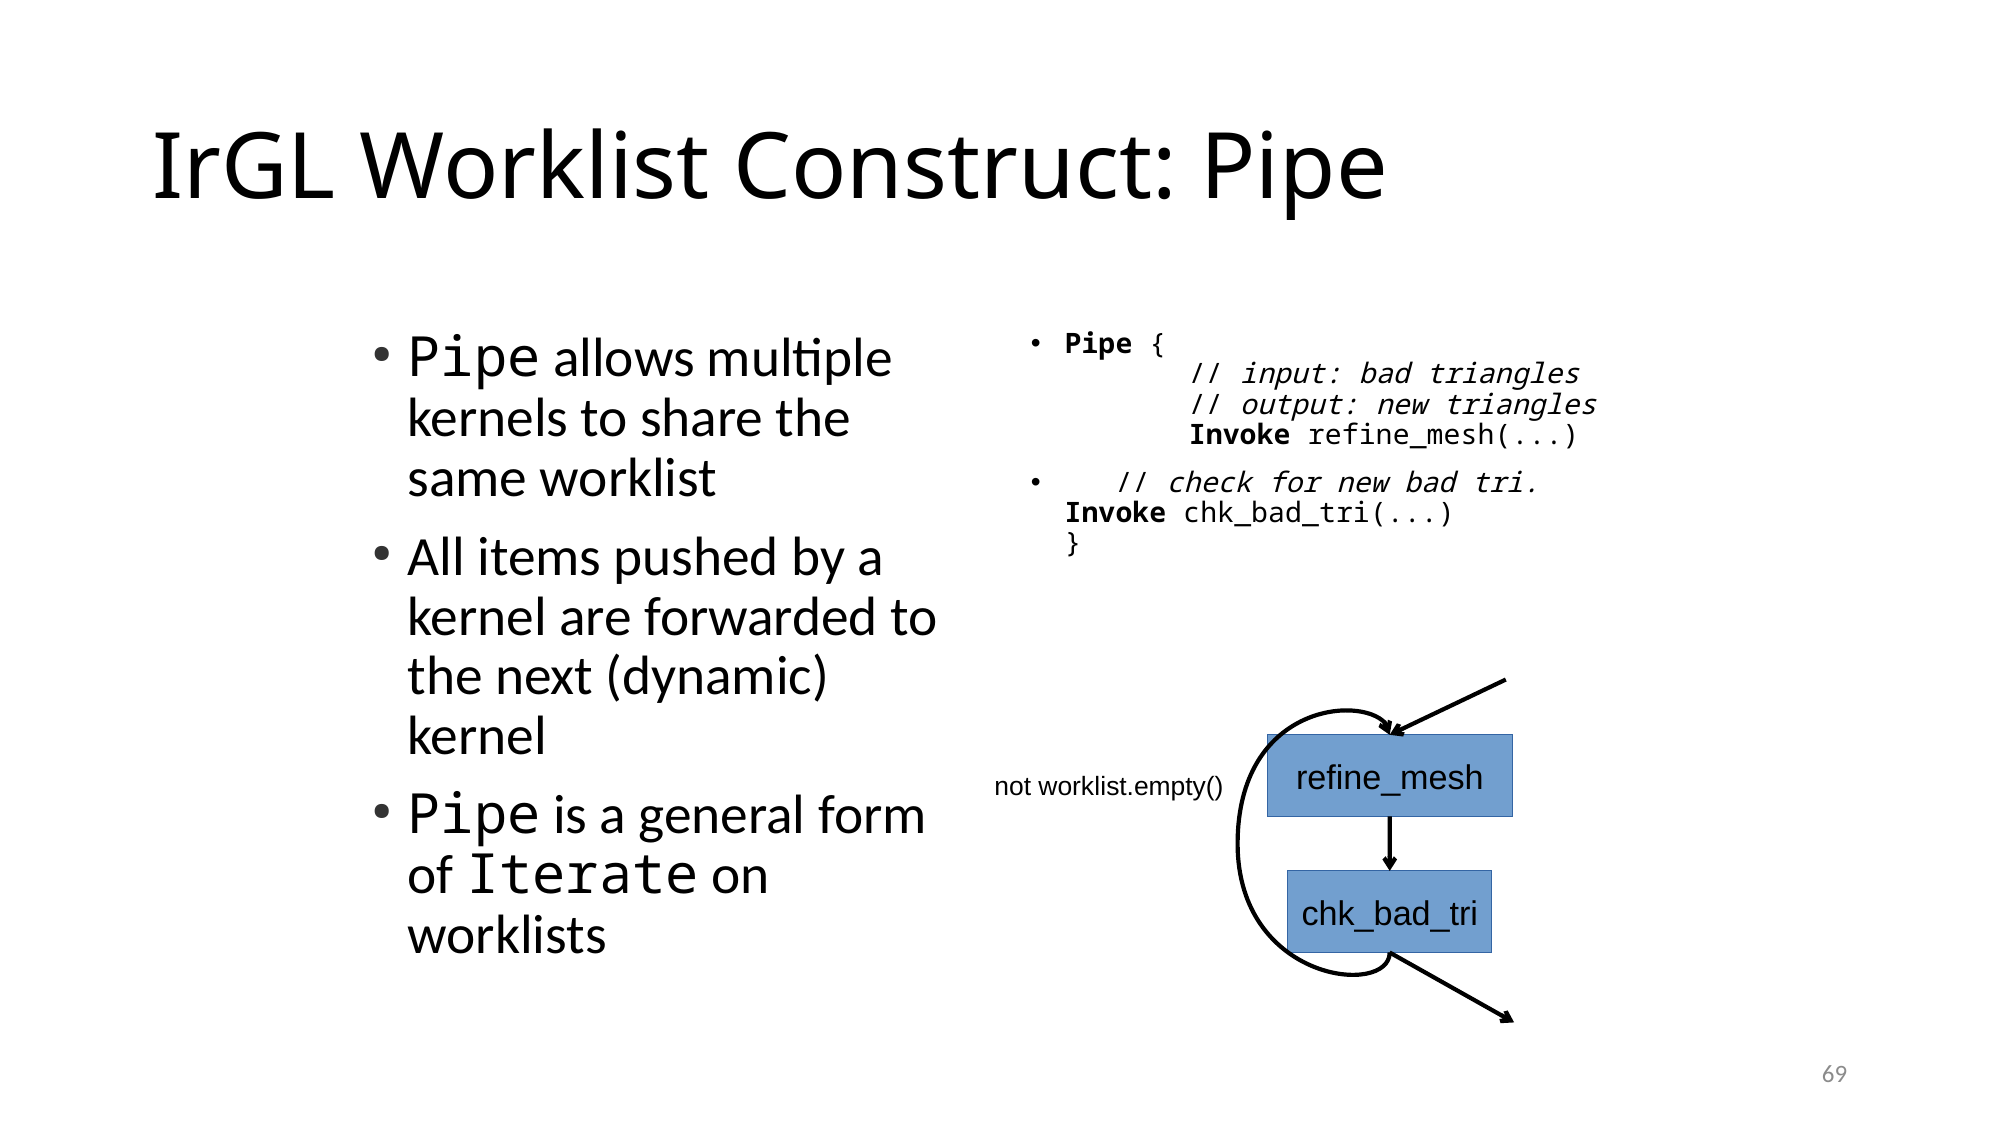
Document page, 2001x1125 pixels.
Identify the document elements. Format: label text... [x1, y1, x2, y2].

text_box refine_mesh [1267, 734, 1513, 817]
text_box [1389, 952, 1515, 1023]
title IrGL Worklist Construct: Pipe [137, 67, 1863, 271]
text_box chk_bad_tri [1287, 870, 1492, 953]
text_box not worklist.empty() [980, 762, 1238, 808]
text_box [1389, 679, 1506, 735]
slide_number 69 [1412, 1042, 1863, 1103]
list Pipe { // input: bad triangles // output: new triangles Invoke refine_mesh(...) // check for new bad tri. Invoke chk_bad_tri(...) } [1015, 321, 1644, 633]
list Pipe allows multiple kernels to share the same worklist All items pushed by a kernel are forwarded to the next (dynamic) kernel Pipe is a general form of Iterate on worklists [357, 321, 985, 974]
